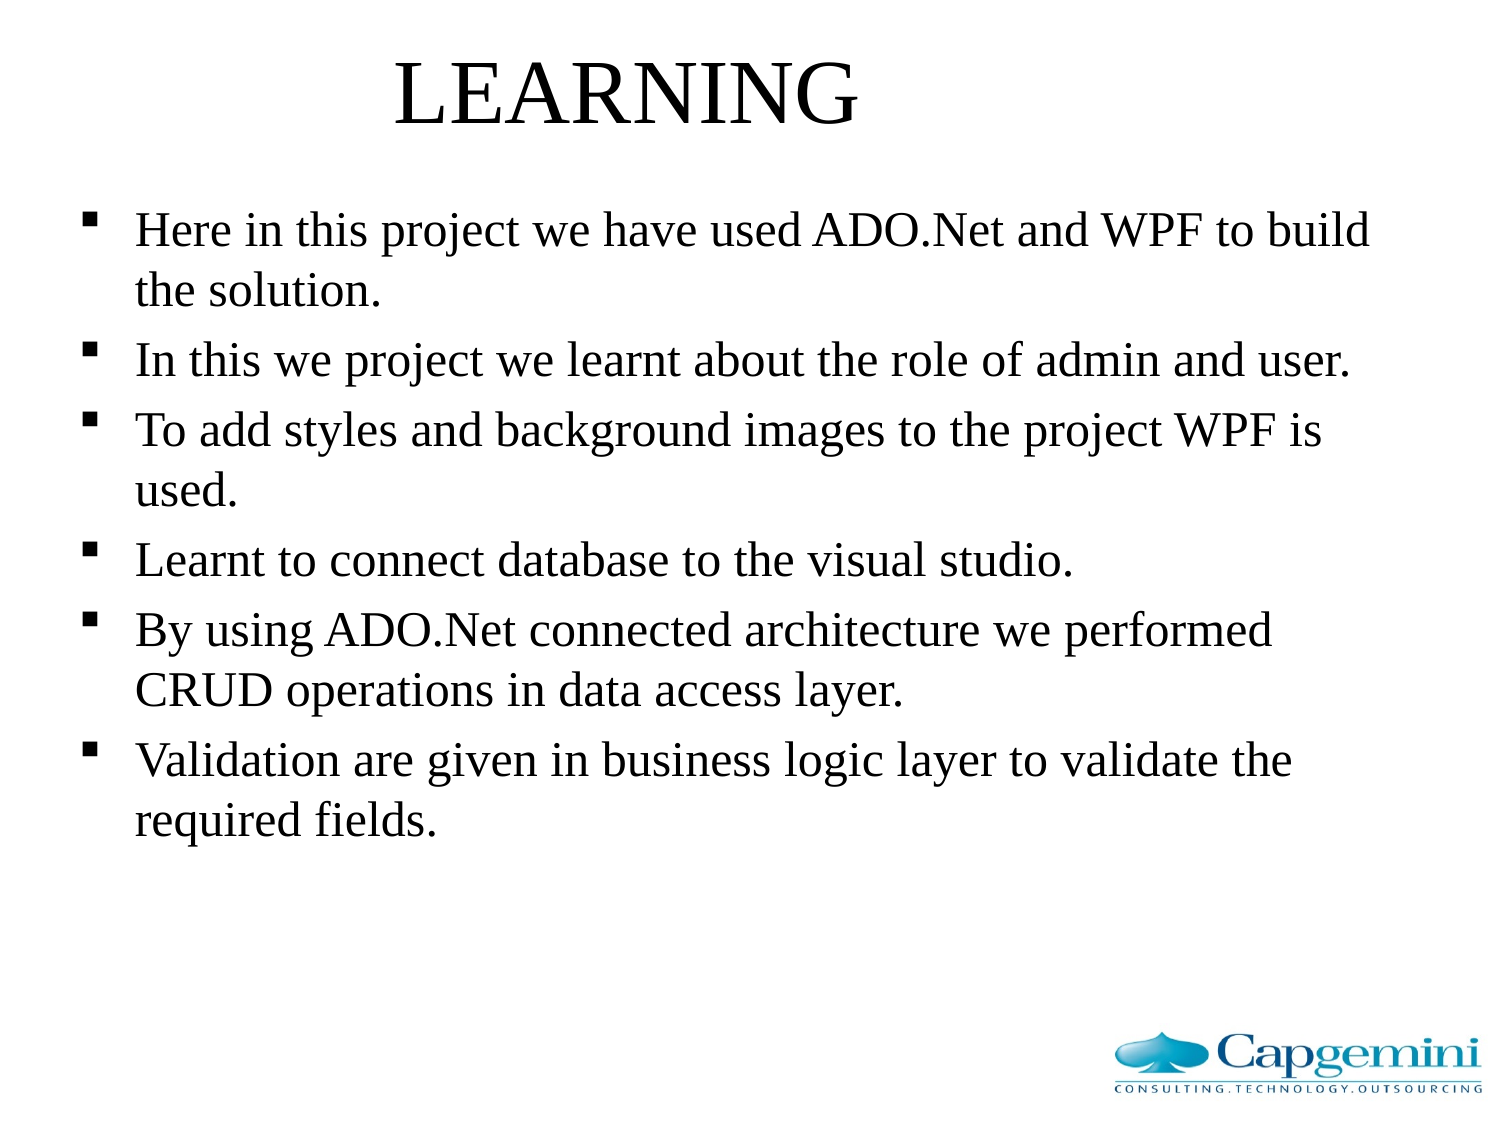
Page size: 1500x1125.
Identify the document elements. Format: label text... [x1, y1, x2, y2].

title LEARNING [76, 19, 1179, 156]
picture [1104, 1022, 1490, 1102]
list Here in this project we have used ADO.Net and WPF to build the solution. In this we project we learnt about the role of admin and user. To add styles and background images to the project WPF is used. Learnt to connect database to the visual studio. By using ADO.Net connected architecture we performed CRUD operations in data access layer. Validation are given in business logic layer to validate the required fields. [63, 188, 1414, 1125]
